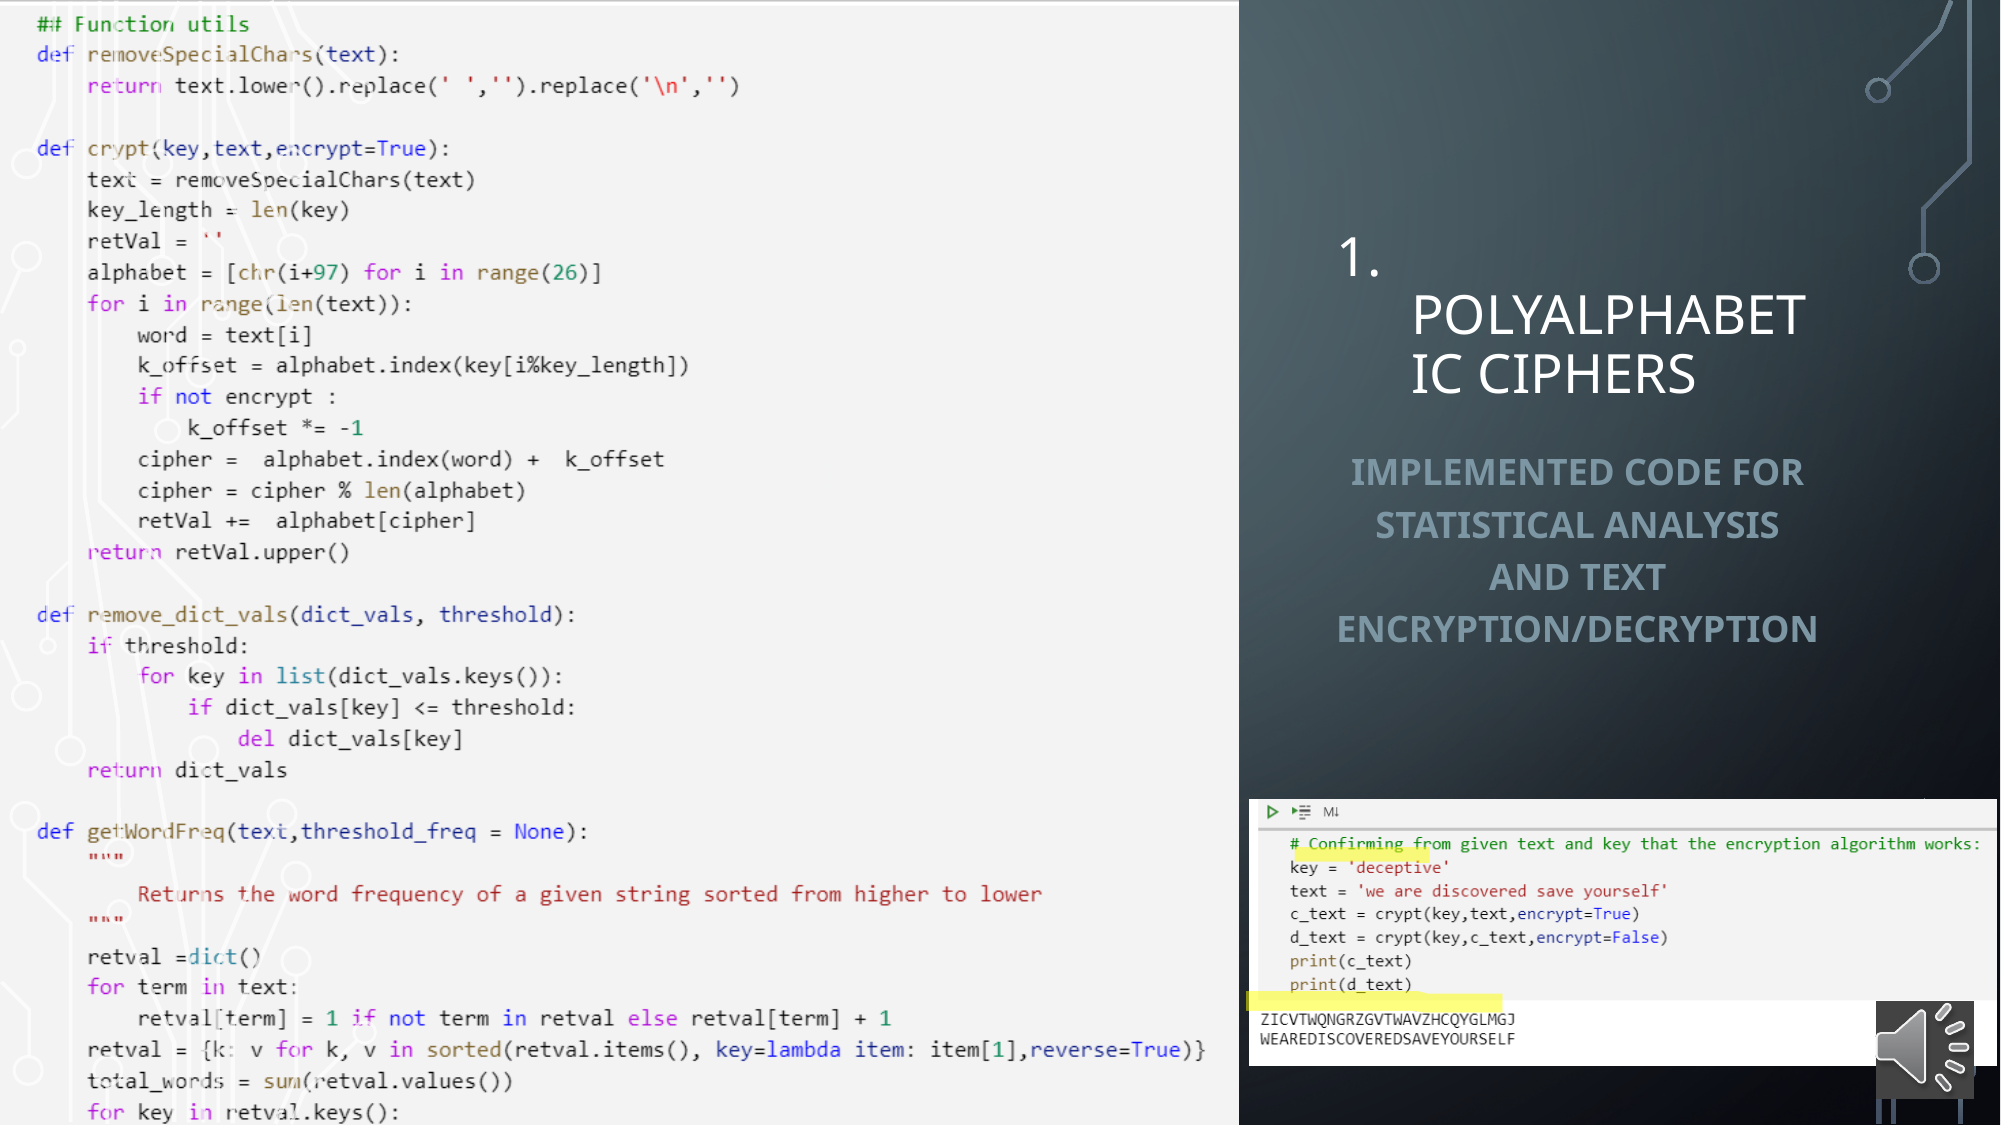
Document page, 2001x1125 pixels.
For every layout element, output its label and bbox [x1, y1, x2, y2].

picture [379, 0, 1240, 1125]
text_box [1863, 0, 1976, 799]
text_box [0, 0, 379, 1125]
text_box [1863, 1066, 1976, 1124]
picture [1249, 799, 1998, 1101]
text_box [1240, 0, 2000, 1125]
